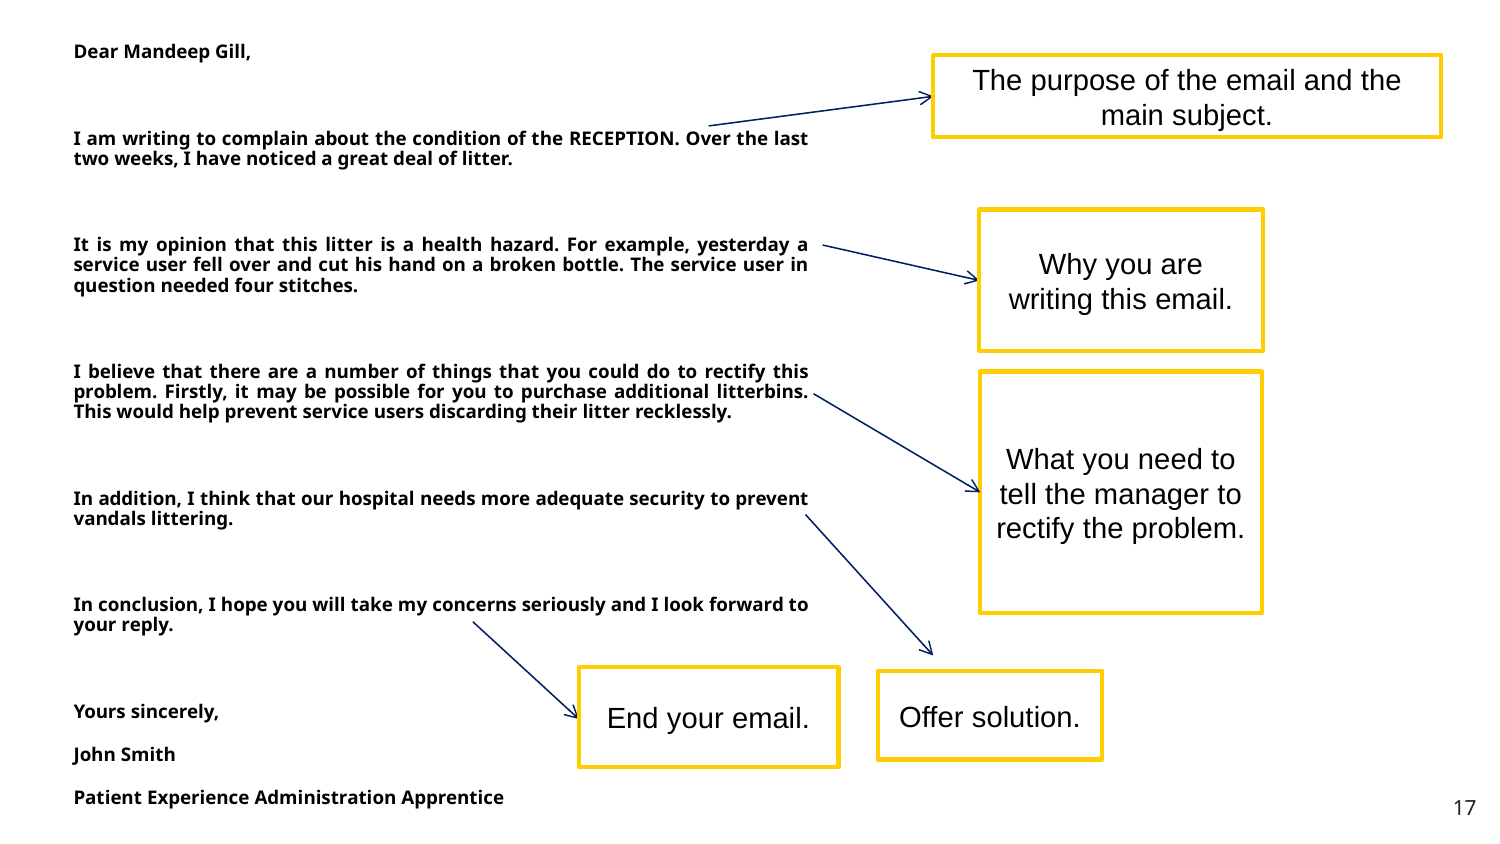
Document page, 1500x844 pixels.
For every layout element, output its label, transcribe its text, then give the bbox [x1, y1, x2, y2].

slide_number 17 [1401, 779, 1492, 844]
text_box Why you are writing this email. [977, 207, 1265, 353]
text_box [822, 244, 980, 281]
text_box The purpose of the email and the main subject. [931, 53, 1443, 139]
text_box Dear Mandeep Gill, I am writing to complain about the condition of the RECEPTION. Over the last two weeks, I have noticed a great deal of litter. It is my opinion that this litter is a health hazard. For example, yesterday a service user fell over and cut his hand on a broken bottle. The service user in question needed four stitches. I believe that there are a number of things that you could do to rectify this problem. Firstly, it may be possible for you to purchase additional litterbins. This would help prevent service users discarding their litter recklessly. In addition, I think that our hospital needs more adequate security to prevent vandals littering. In conclusion, I hope you will take my concerns seriously and I look forward to your reply. Yours sincerely, John Smith Patient Experience Administration Apprentice [58, 35, 823, 818]
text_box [472, 621, 580, 720]
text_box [708, 96, 934, 127]
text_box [813, 393, 981, 493]
text_box Offer solution. [876, 669, 1104, 762]
text_box End your email. [577, 665, 841, 769]
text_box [805, 514, 934, 656]
text_box What you need to tell the manager to rectify the problem. [978, 369, 1264, 615]
